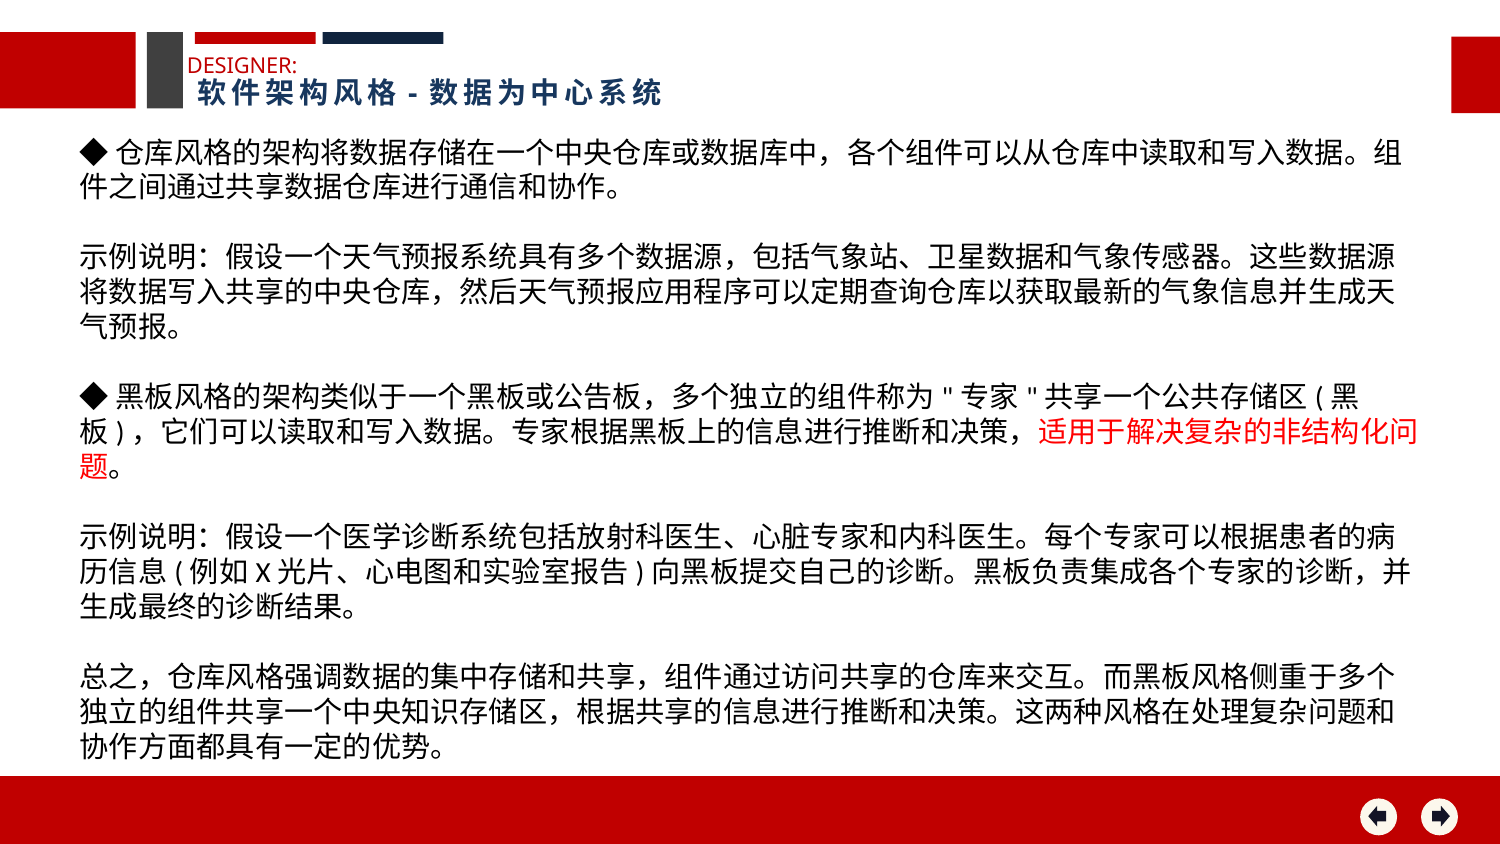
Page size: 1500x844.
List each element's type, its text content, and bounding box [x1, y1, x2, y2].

text_box ◆仓库风格的架构将数据存储在一个中央仓库或数据库中，各个组件可以从仓库中读取和写入数据。组件之间通过共享数据仓库进行通信和协作。 示例说明：假设一个天气预报系统具有多个数据源，包括气象站、卫星数据和气象传感器。这些数据源将数据写入共享的中央仓库，然后天气预报应用程序可以定期查询仓库以获取最新的气象信息并生成天气预报。 ◆黑板风格的架构类似于一个黑板或公告板，多个独立的组件称为"专家"共享一个公共存储区(黑板)，它们可以读取和写入数据。专家根据黑板上的信息进行推断和决策，适用于解决复杂的非结构化问题。 示例说明：假设一个医学诊断系统包括放射科医生、心脏专家和内科医生。每个专家可以根据患者的病历信息(例如X光片、心电图和实验室报告)向黑板提交自己的诊断。黑板负责集成各个专家的诊断，并生成最终的诊断结果。 总之，仓库风格强调数据的集中存储和共享，组件通过访问共享的仓库来交互。而黑板风格侧重于多个独立的组件共享一个中央知识存储区，根据共享的信息进行推断和决策。这两种风格在处理复杂问题和协作方面都具有一定的优势。 [64, 126, 1435, 771]
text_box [194, 31, 444, 45]
text_box DESIGNER: [172, 43, 313, 85]
text_box 软件架构风格-数据为中心系统 [182, 67, 933, 118]
